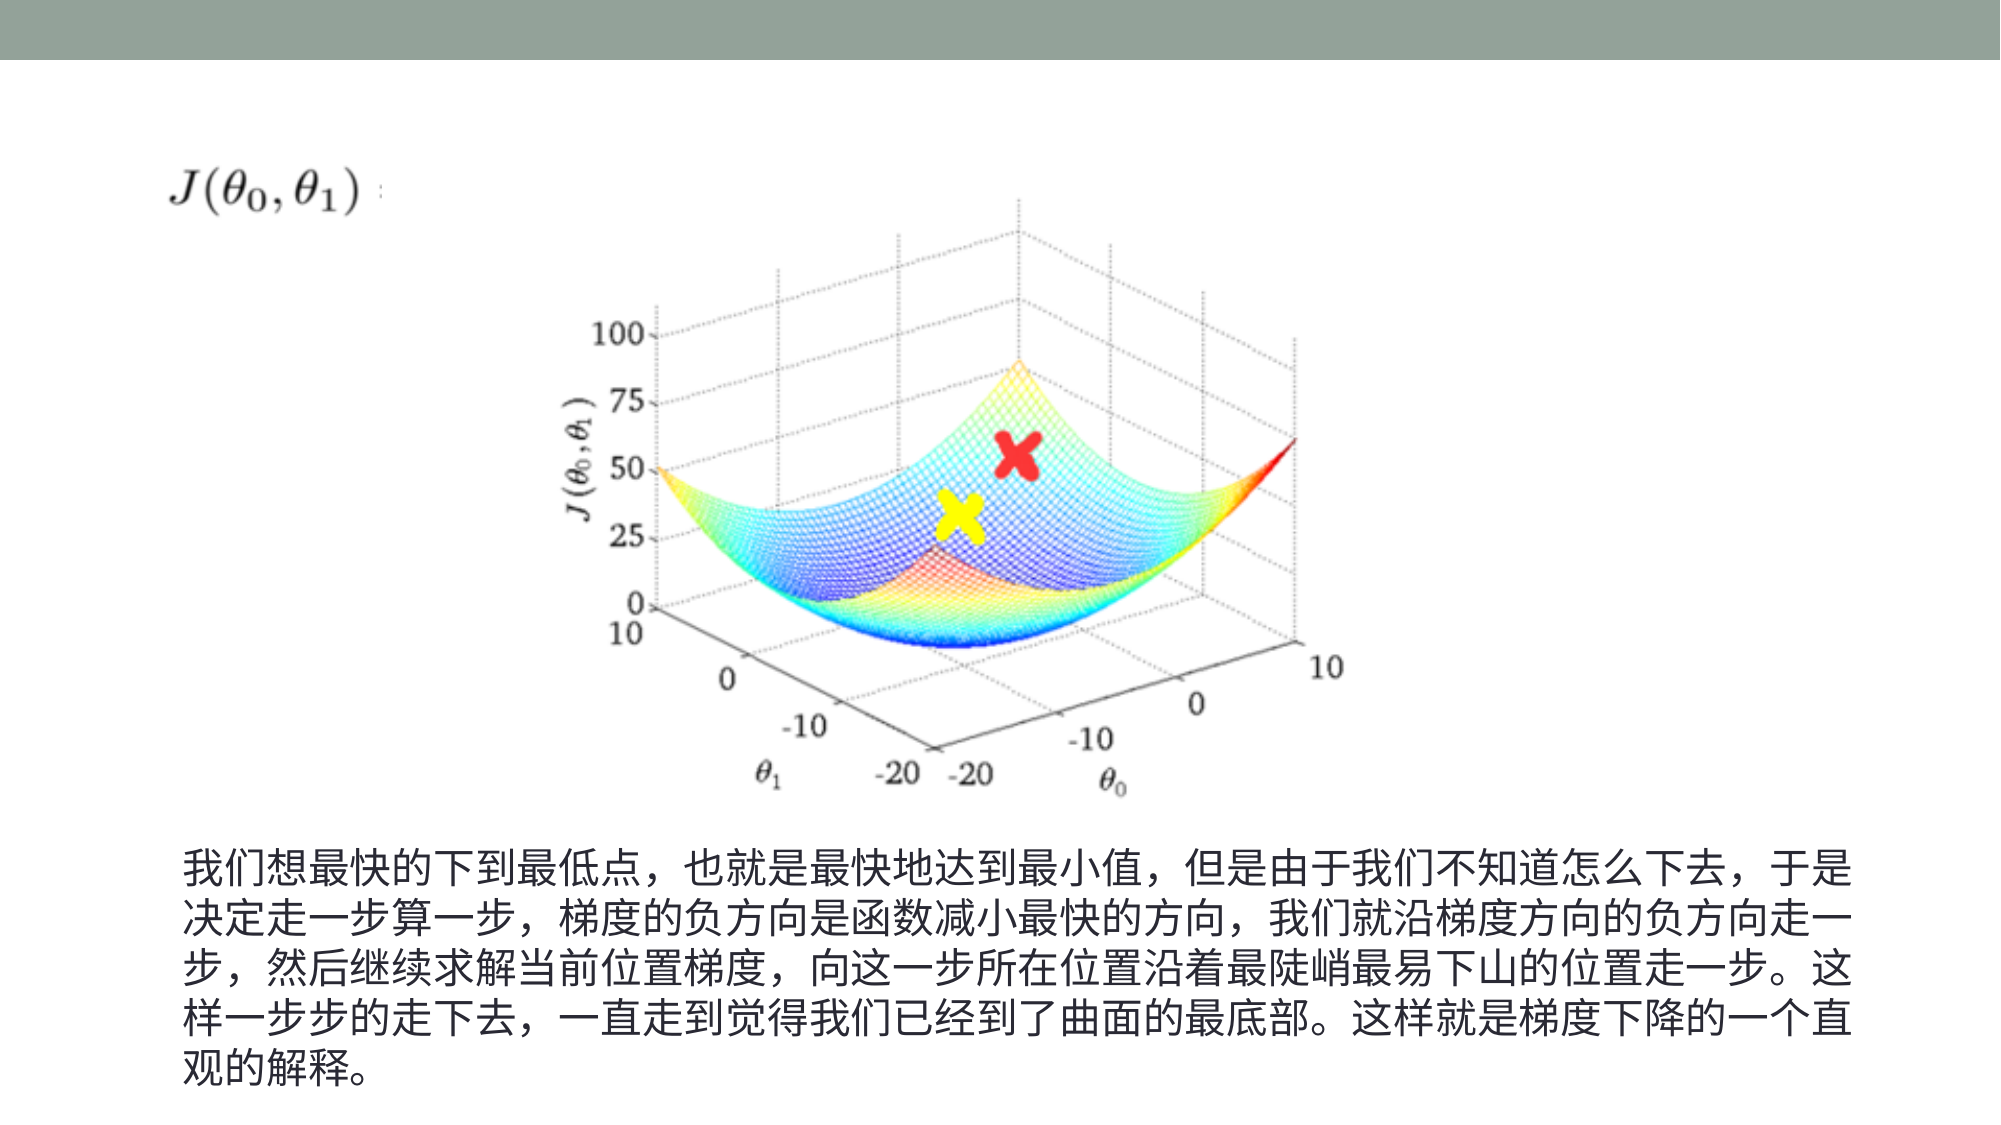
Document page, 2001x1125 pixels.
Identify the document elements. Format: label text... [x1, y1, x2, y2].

picture [515, 147, 1530, 841]
text_box 我们想最快的下到最低点，也就是最快地达到最小值，但是由于我们不知道怎么下去，于是决定走一步算一步，梯度的负方向是函数减小最快的方向，我们就沿梯度方向的负方向走一步，然后继续求解当前位置梯度，向这一步所在位置沿着最陡峭最易下山的位置走一步。这样一步步的走下去，一直走到觉得我们已经到了曲面的最底部。这样就是梯度下降的一个直观的解释。 [168, 834, 1907, 1099]
picture [136, 122, 382, 250]
